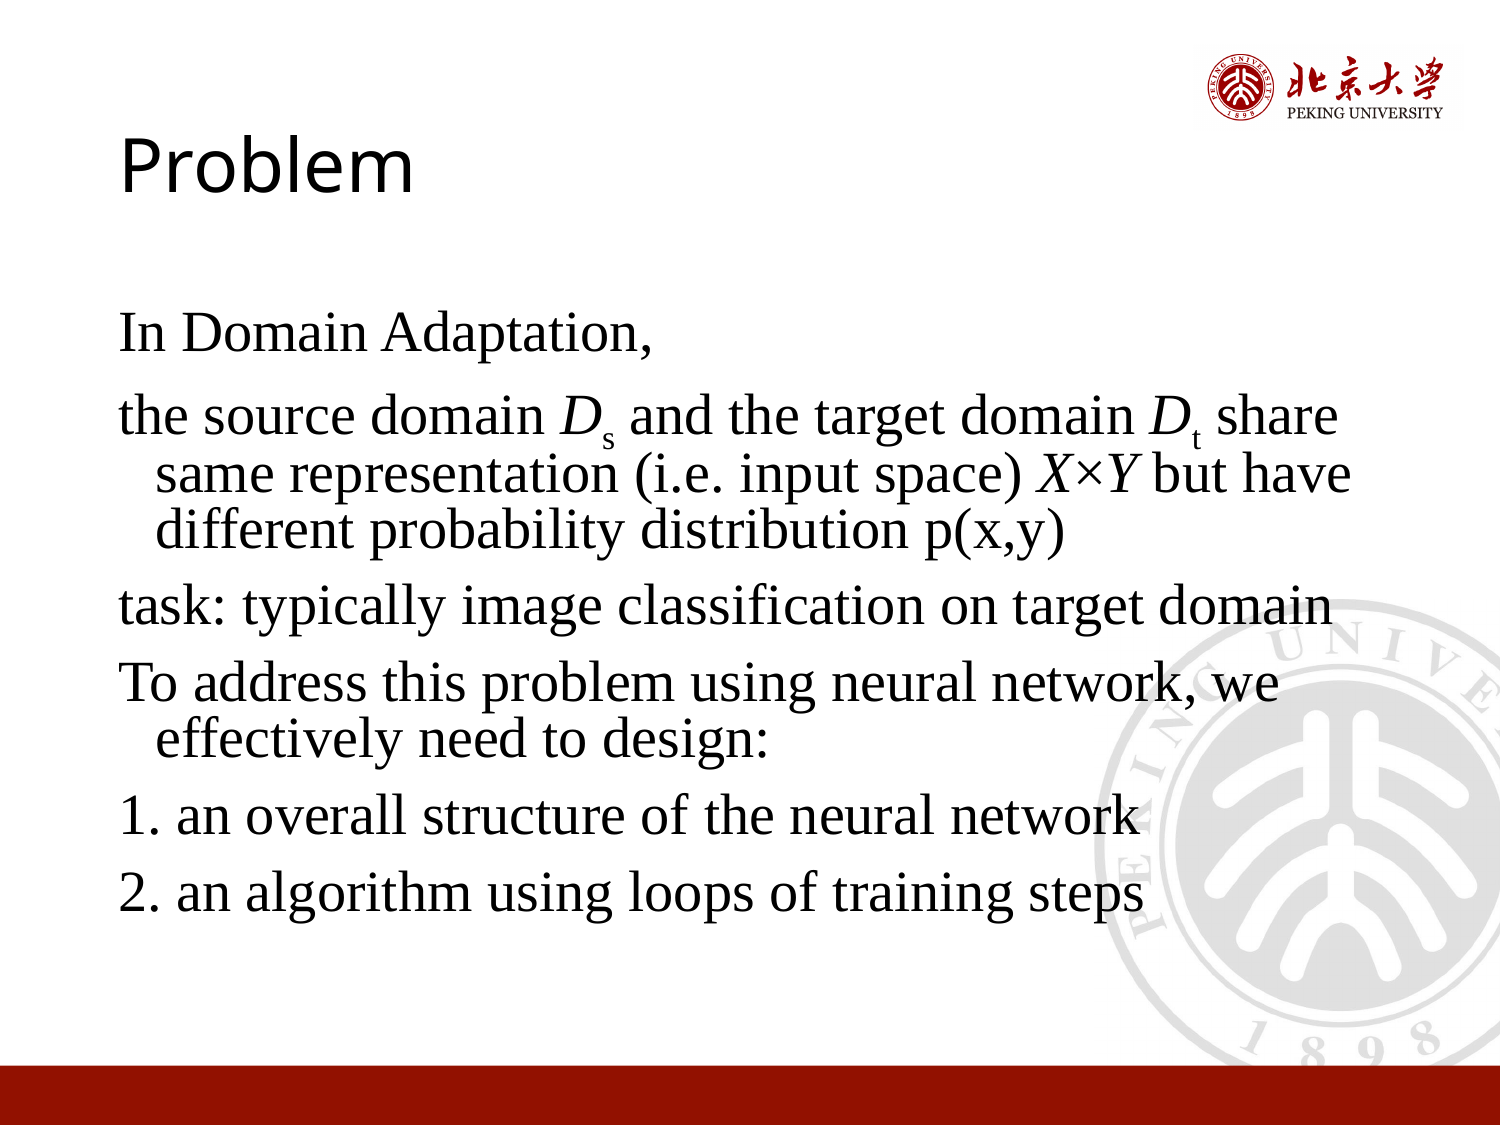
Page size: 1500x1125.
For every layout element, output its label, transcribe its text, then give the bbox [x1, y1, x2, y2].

picture [1094, 599, 1500, 1065]
title Problem [102, 59, 1398, 278]
list In Domain Adaptation, the source domain Ds and the target domain Dt share same representation (i.e. input space) X×Y but have different probability distribution p(x,y) task: typically image classification on target domain To address this problem using neural network, we effectively need to design: 1. an overall structure of the neural network 2. an algorithm using loops of training steps [102, 299, 1398, 1014]
picture [1193, 44, 1464, 131]
